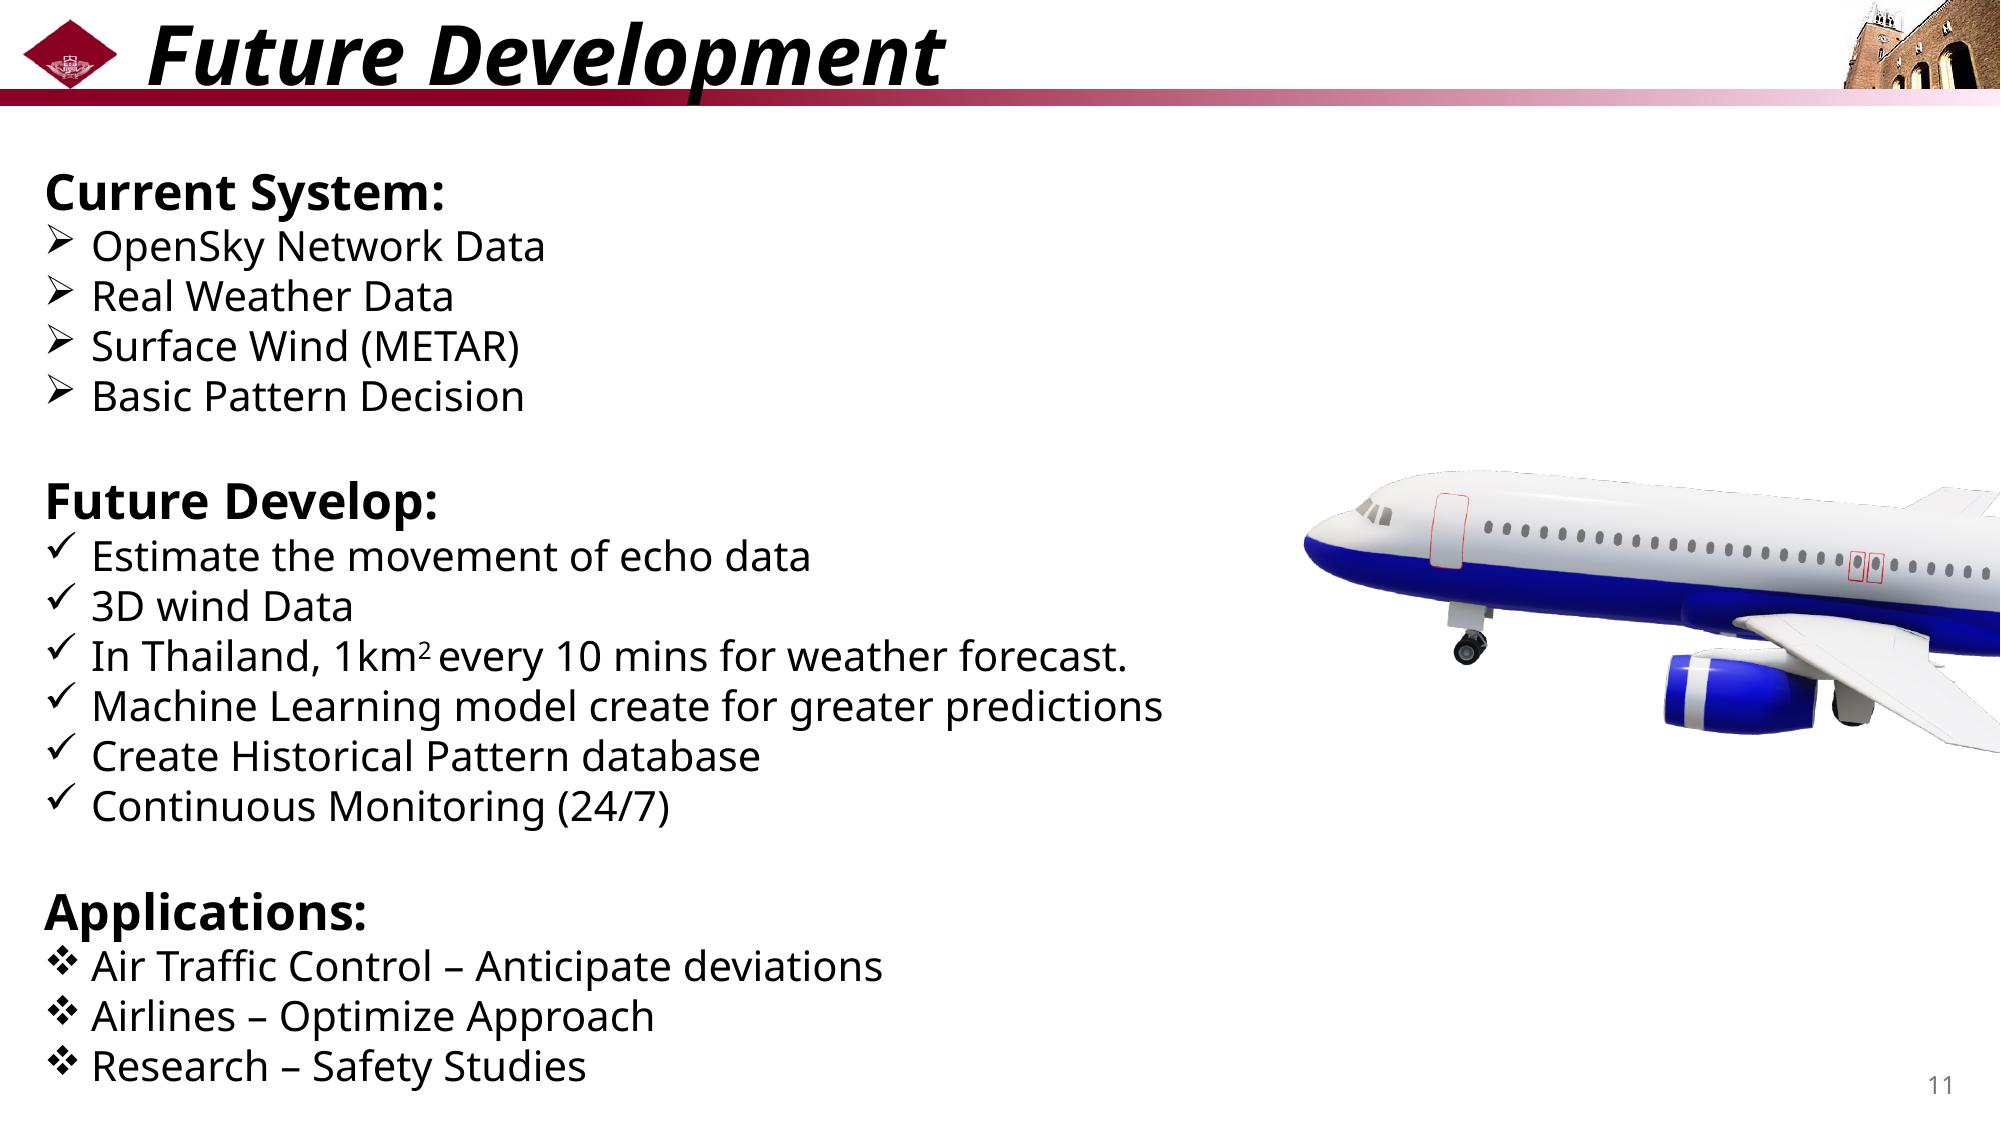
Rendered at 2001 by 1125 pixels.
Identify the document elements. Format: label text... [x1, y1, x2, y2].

picture [1840, 0, 2000, 90]
picture [23, 19, 117, 89]
text_box Current System: OpenSky Network Data Real Weather Data Surface Wind (METAR) Basic Pattern Decision Future Develop: Estimate the movement of echo data 3D wind Data In Thailand, 1km2 every 10 mins for weather forecast. Machine Learning model create for greater predictions Create Historical Pattern database Continuous Monitoring (24/7) Applications: Air Traffic Control – Anticipate deviations Airlines – Optimize Approach Research – Safety Studies [29, 152, 1213, 1125]
title Future Development [131, 22, 1833, 95]
slide_number 11 [1504, 1070, 1971, 1103]
picture [1240, 200, 2000, 766]
